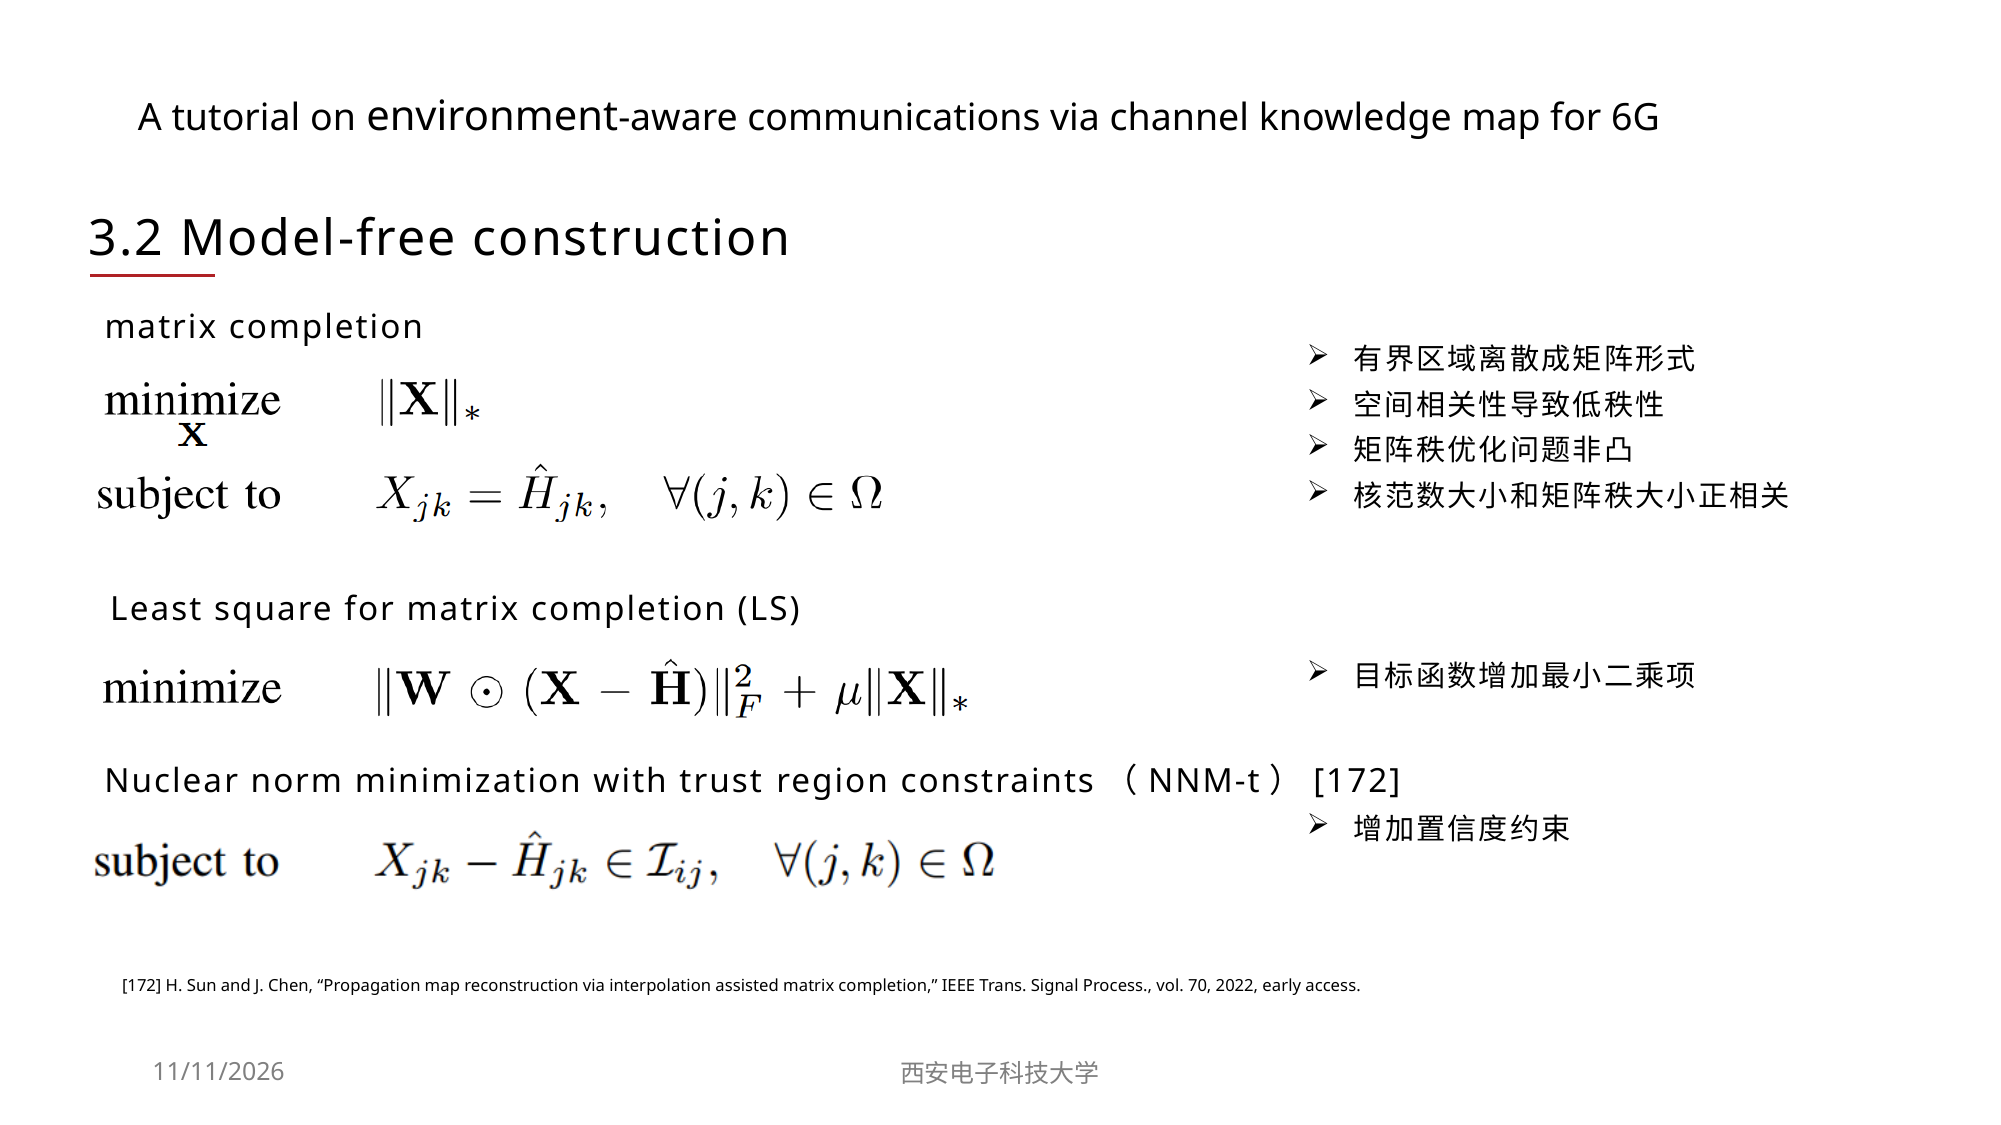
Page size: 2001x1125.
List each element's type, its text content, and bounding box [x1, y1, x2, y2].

text_box 有界区域离散成矩阵形式 空间相关性导致低秩性 矩阵秩优化问题非凸 核范数大小和矩阵秩大小正相关 [1292, 322, 1962, 520]
text_box matrix completion [89, 285, 674, 353]
picture [89, 356, 885, 522]
picture [89, 819, 997, 893]
text_box Nuclear norm minimization with trust region constraints（NNM-t）[172] [89, 740, 1484, 807]
text_box 目标函数增加最小二乘项 [1292, 639, 1962, 700]
title A tutorial on environment-aware communications via channel knowledge map for 6G [123, 51, 1727, 183]
footer 西安电子科技大学 [662, 1042, 1338, 1103]
picture [96, 662, 287, 707]
picture [367, 657, 969, 724]
text_box 增加置信度约束 [1292, 792, 1962, 853]
text_box [172] H. Sun and J. Chen, “Propagation map reconstruction via interpolation assisted matrix completion,” IEEE Trans. Signal Process., vol. 70, 2022, early access. [107, 967, 1862, 1003]
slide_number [137, 1042, 588, 1103]
text_box 3.2 Model-free construction [74, 180, 969, 273]
text_box Least square for matrix completion (LS) [95, 567, 1096, 635]
